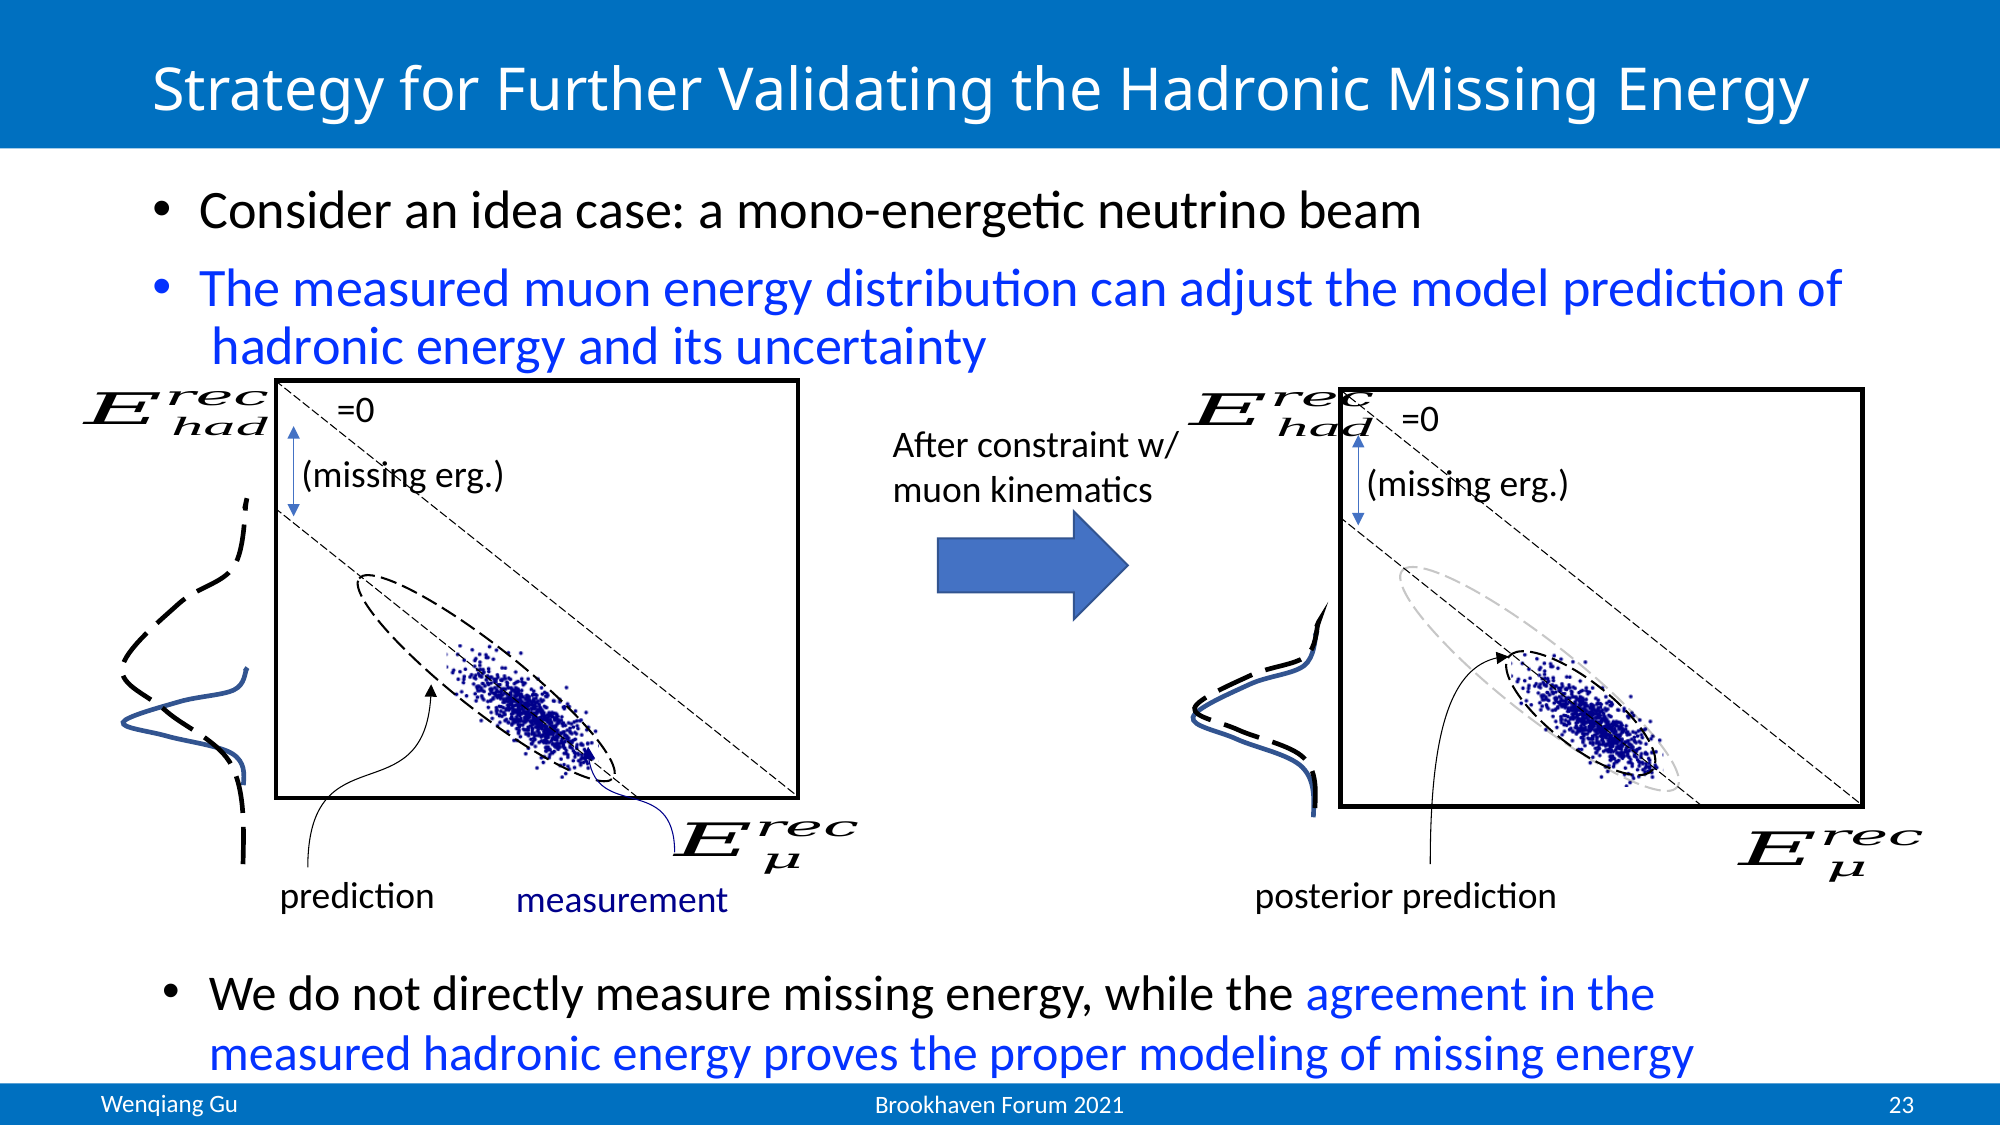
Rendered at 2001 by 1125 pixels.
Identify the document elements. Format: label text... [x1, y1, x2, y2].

text_box We do not directly measure missing energy, while the agreement in the measured hadronic energy proves the proper modeling of missing energy [147, 953, 1742, 1088]
text_box [936, 518, 1130, 622]
text_box After constraint w/ muon kinematics [877, 412, 1182, 518]
footer Brookhaven Forum 2021 [662, 1085, 1338, 1123]
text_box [77, 378, 867, 929]
list Consider an idea case: a mono-energetic neutrino beam The measured muon energy distribution can adjust the model prediction of hadronic energy and its uncertainty [137, 174, 1863, 386]
slide_number 23 [1480, 1083, 1930, 1123]
slide_number Wenqiang Gu [85, 1083, 573, 1123]
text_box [1182, 381, 1931, 925]
title Strategy for Further Validating the Hadronic Missing Energy [137, 24, 1863, 159]
